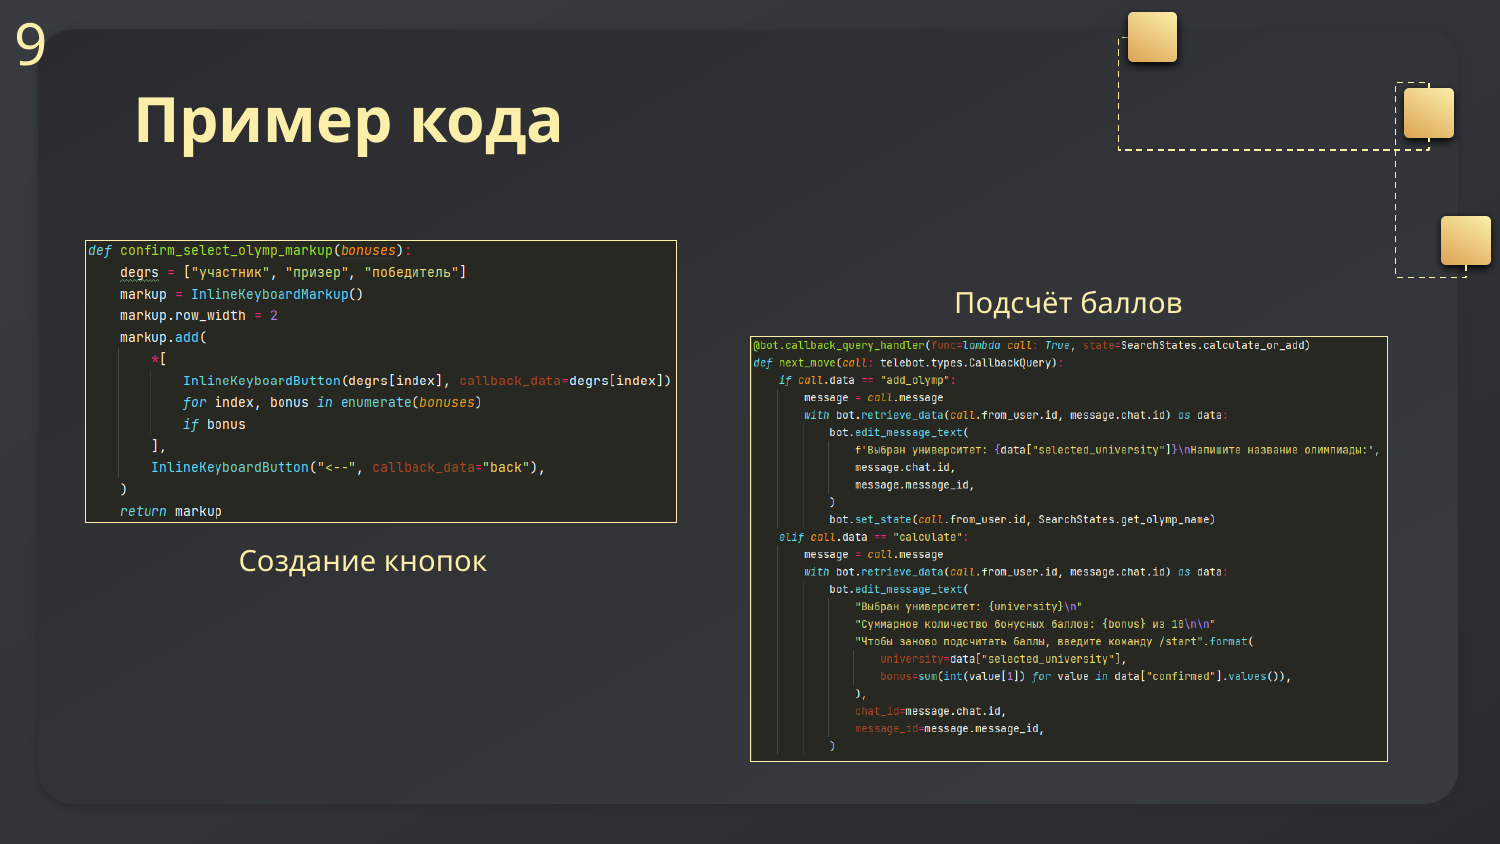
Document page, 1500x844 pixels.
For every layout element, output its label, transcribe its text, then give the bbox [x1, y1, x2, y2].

text_box Создание кнопок [223, 534, 503, 585]
text_box Подсчёт баллов [939, 276, 1198, 327]
text_box 9 [0, 0, 148, 85]
title Пример кода [118, 65, 1382, 160]
picture [0, 0, 1500, 844]
